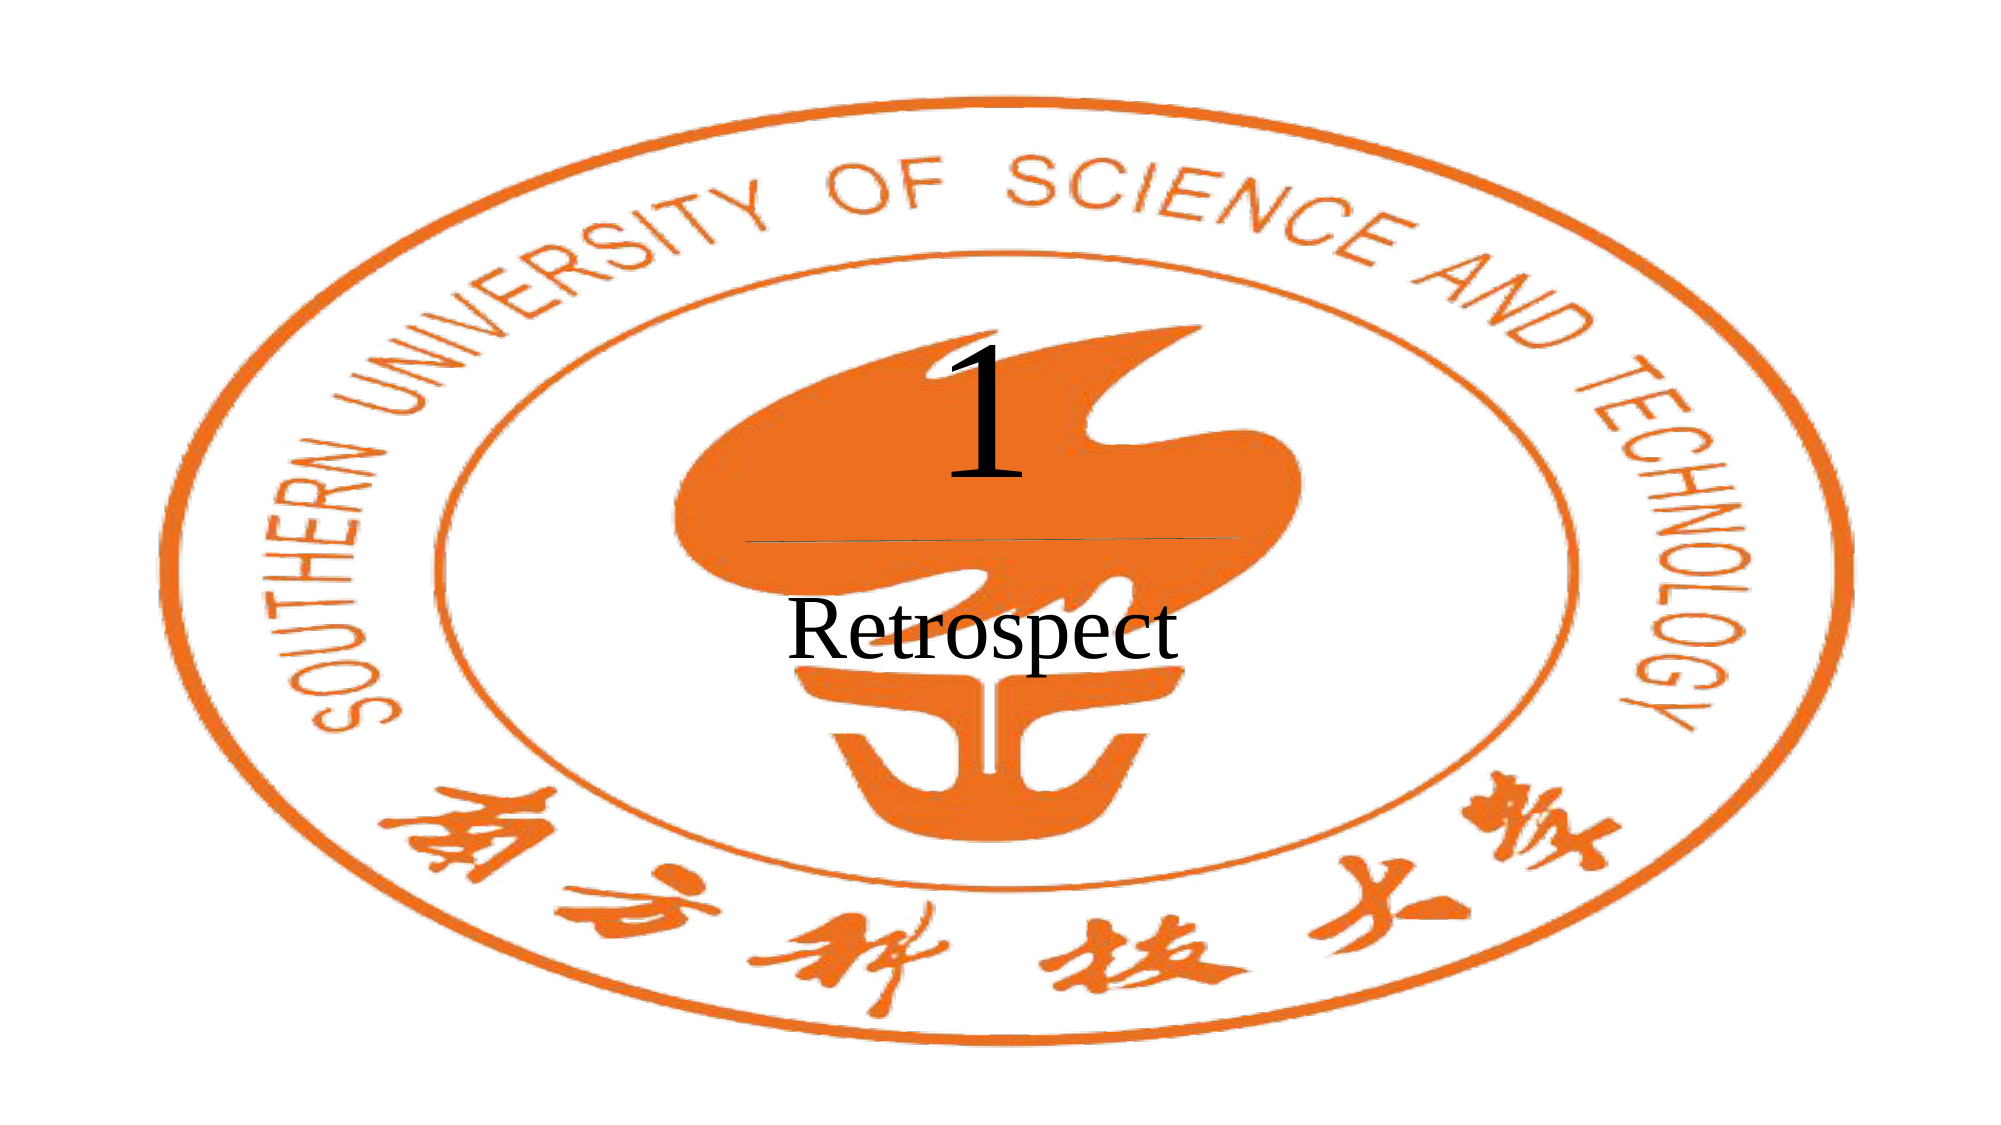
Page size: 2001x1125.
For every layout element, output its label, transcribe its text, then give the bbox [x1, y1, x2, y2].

picture [0, 0, 2001, 1125]
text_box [745, 538, 1233, 542]
text_box Retrospect [771, 559, 2000, 685]
text_box 1 [919, 270, 1081, 526]
